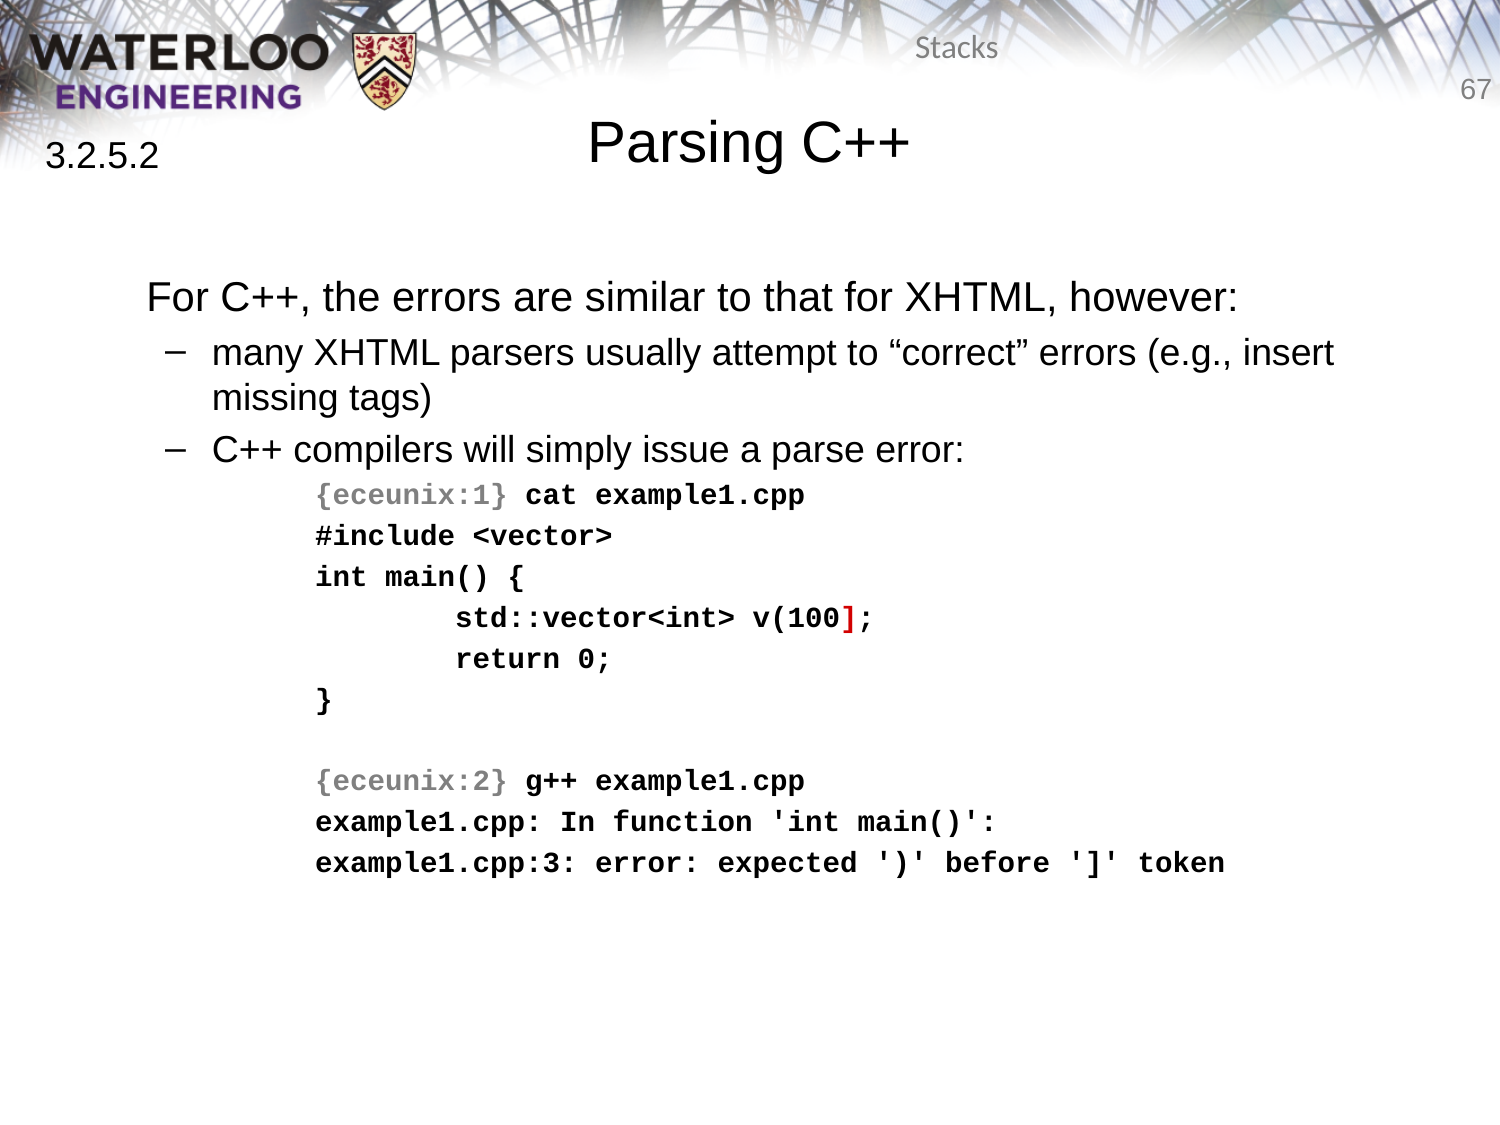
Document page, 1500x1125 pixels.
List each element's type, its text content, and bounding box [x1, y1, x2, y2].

text_box 3.2.5.2 [30, 124, 175, 184]
list For C++, the errors are similar to that for XHTML, however: many XHTML parsers usually attempt to “correct” errors (e.g., insert missing tags) C++ compilers will simply issue a parse error: {eceunix:1} cat example1.cpp #include <vector> int main() { std::vector<int> v(100]; return 0; } {eceunix:2} g++ example1.cpp example1.cpp: In function 'int main()': example1.cpp:3: error: expected ')' before ']' token [74, 262, 1426, 1006]
title Parsing C++ [74, 44, 1426, 233]
picture [0, 0, 1500, 1125]
